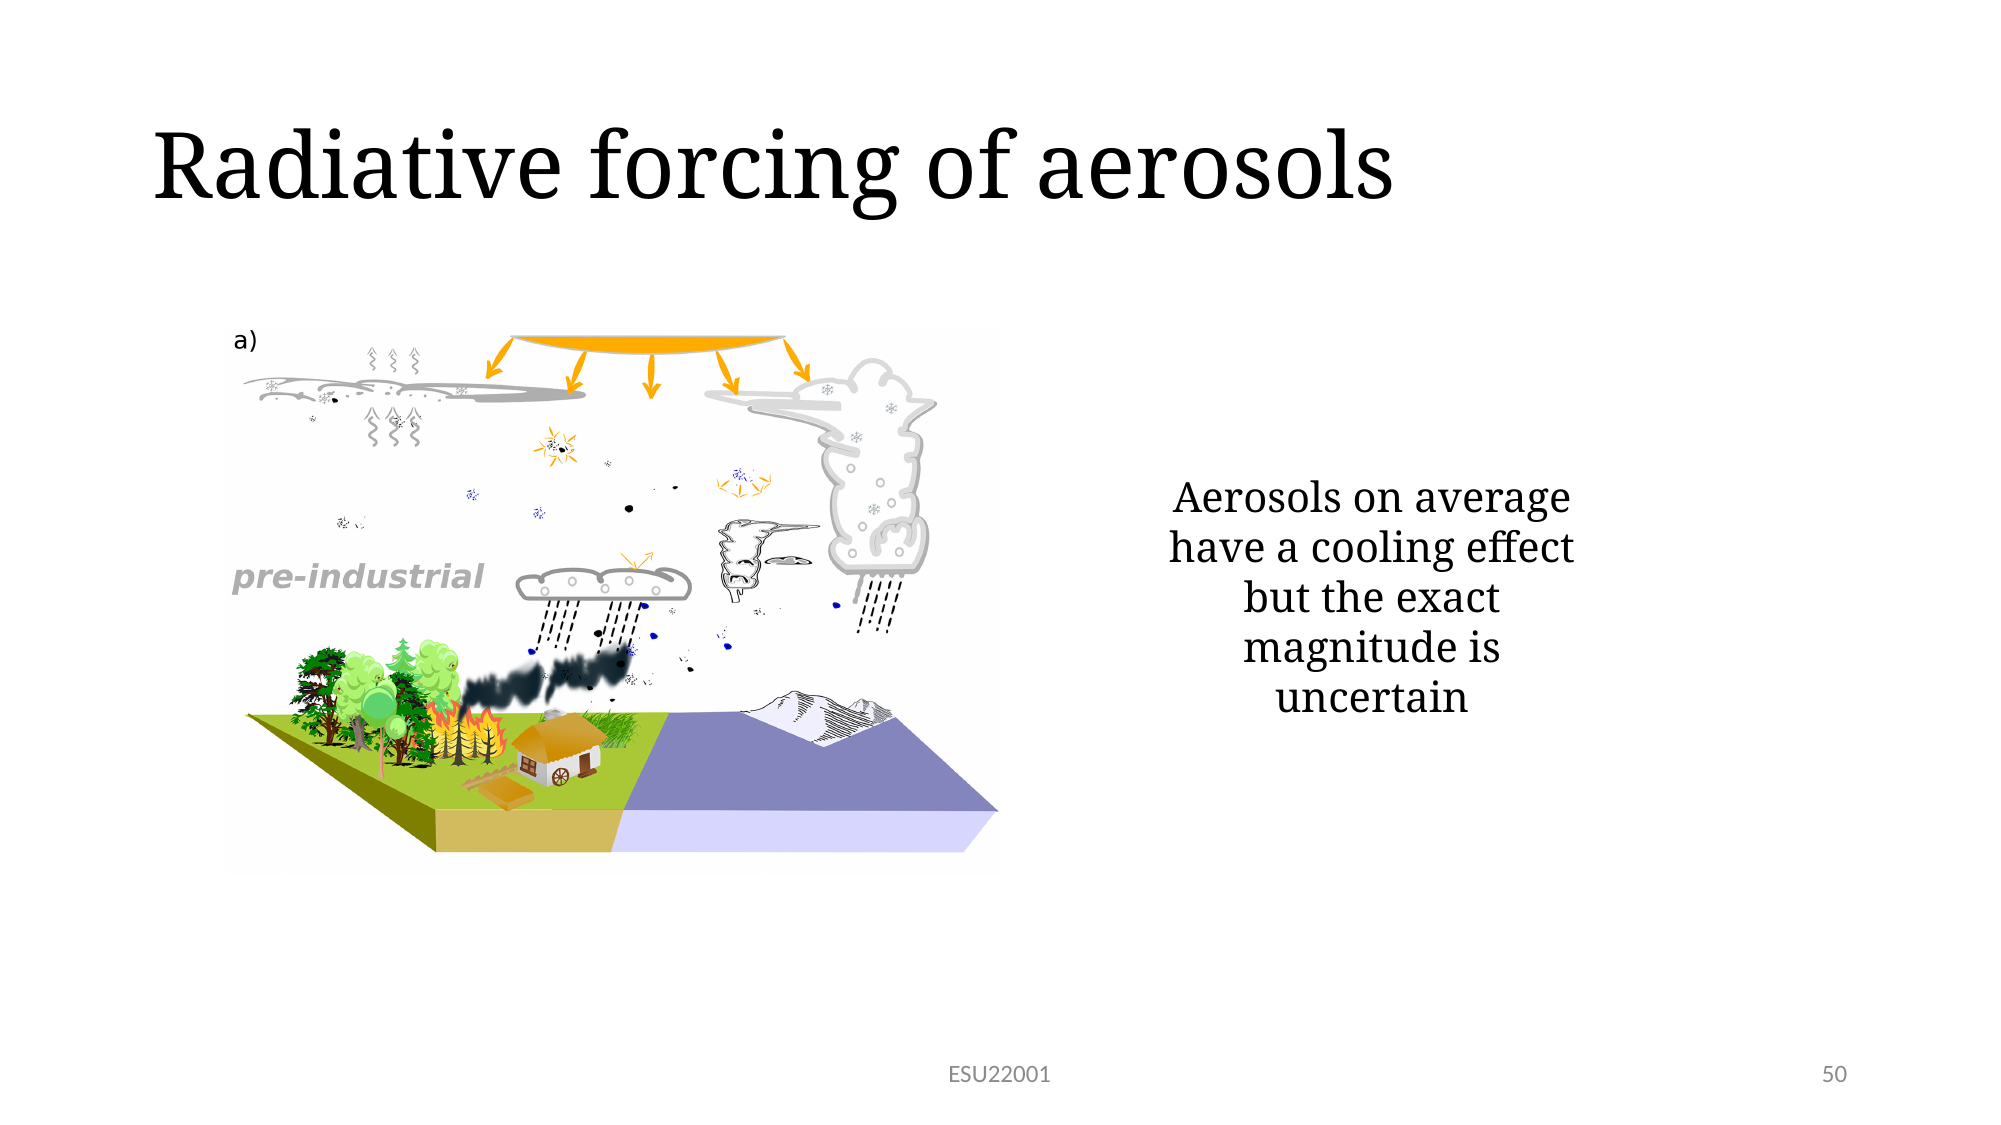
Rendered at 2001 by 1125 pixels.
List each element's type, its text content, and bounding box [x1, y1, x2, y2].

text_box Aerosols on average have a cooling effect but the exact magnitude is uncertain [1130, 463, 1614, 729]
title Radiative forcing of aerosols [137, 59, 1863, 278]
footer ESU22001 [662, 1042, 1338, 1103]
slide_number 50 [1412, 1042, 1863, 1103]
picture [225, 326, 1000, 875]
